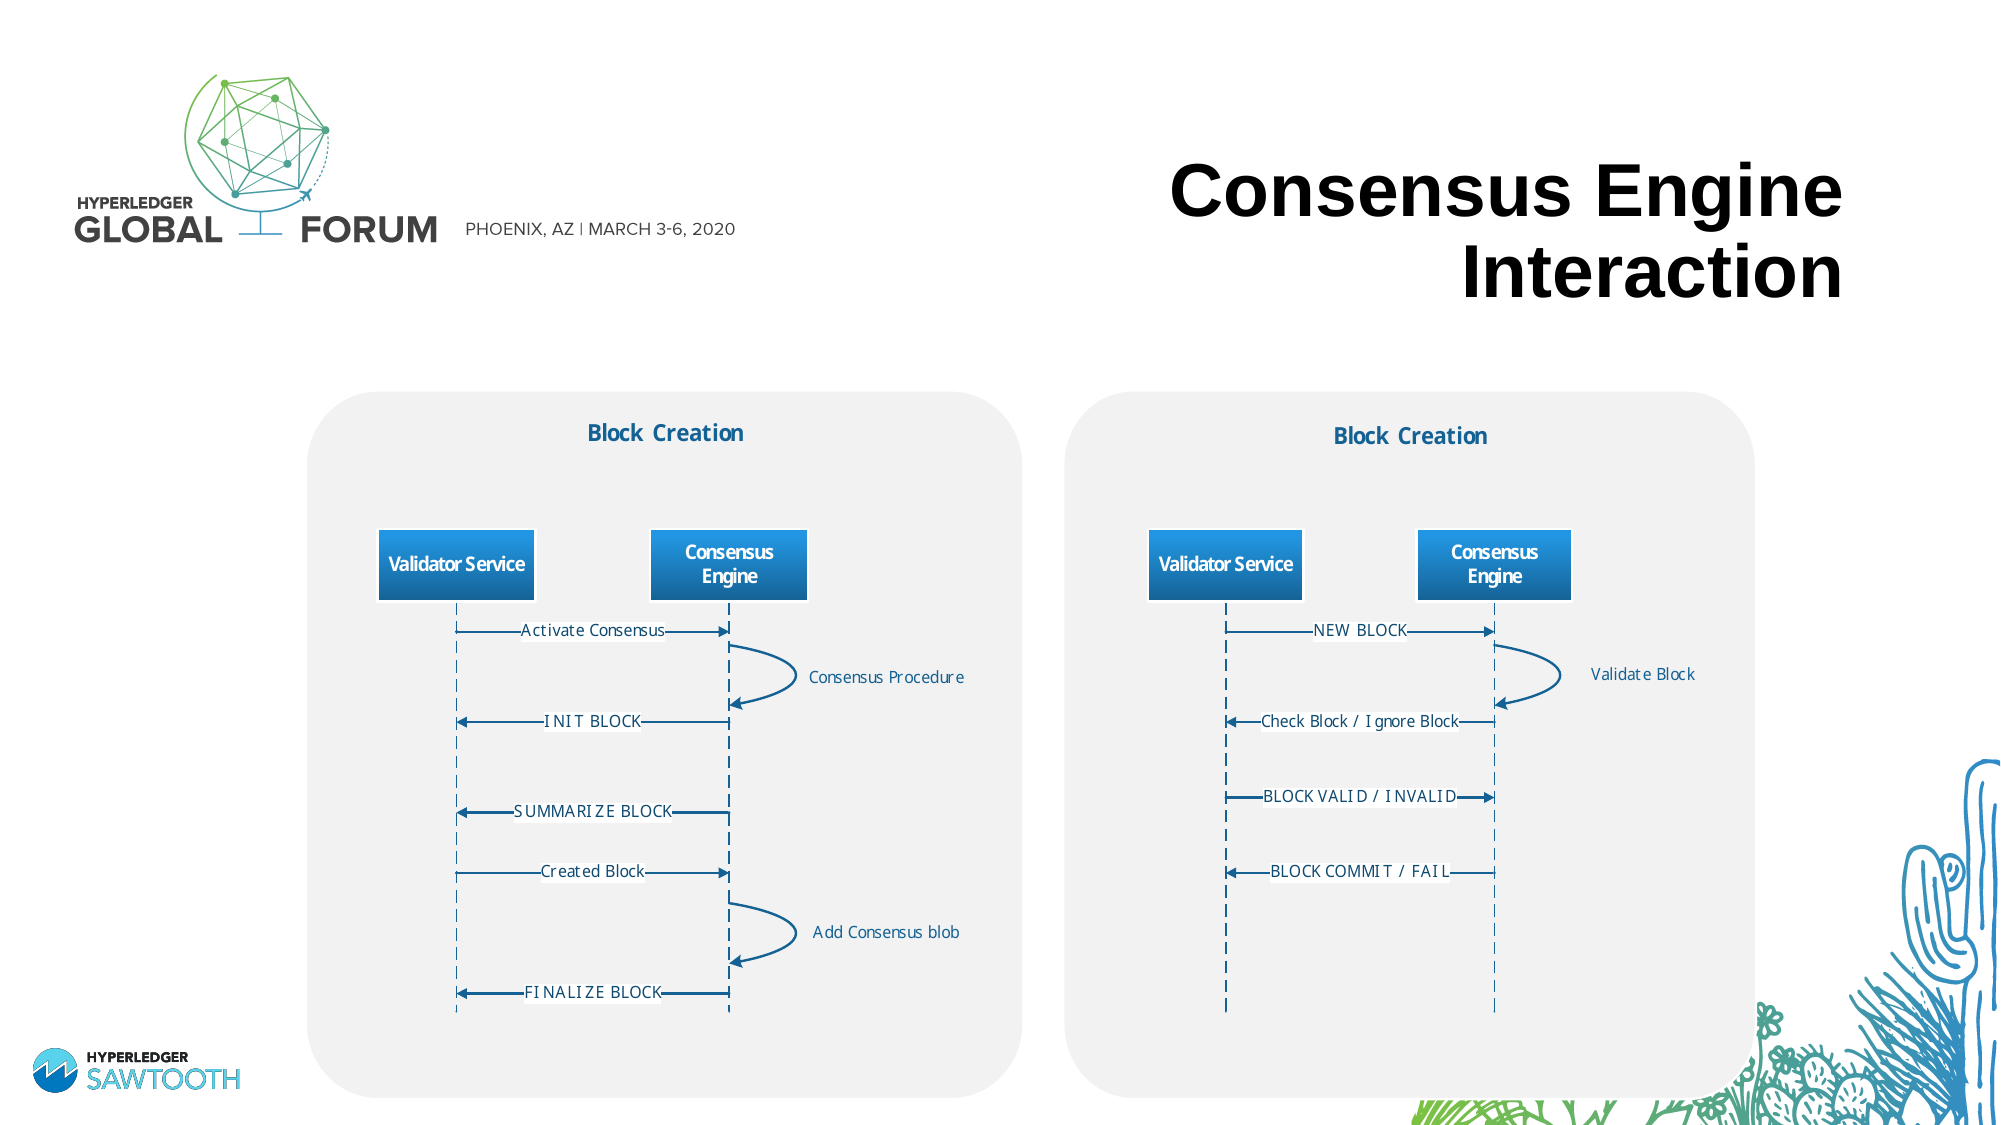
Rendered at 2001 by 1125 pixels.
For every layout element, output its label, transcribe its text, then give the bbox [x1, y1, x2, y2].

title Consensus Engine Interaction [767, 144, 1860, 255]
picture [0, 0, 2001, 1125]
